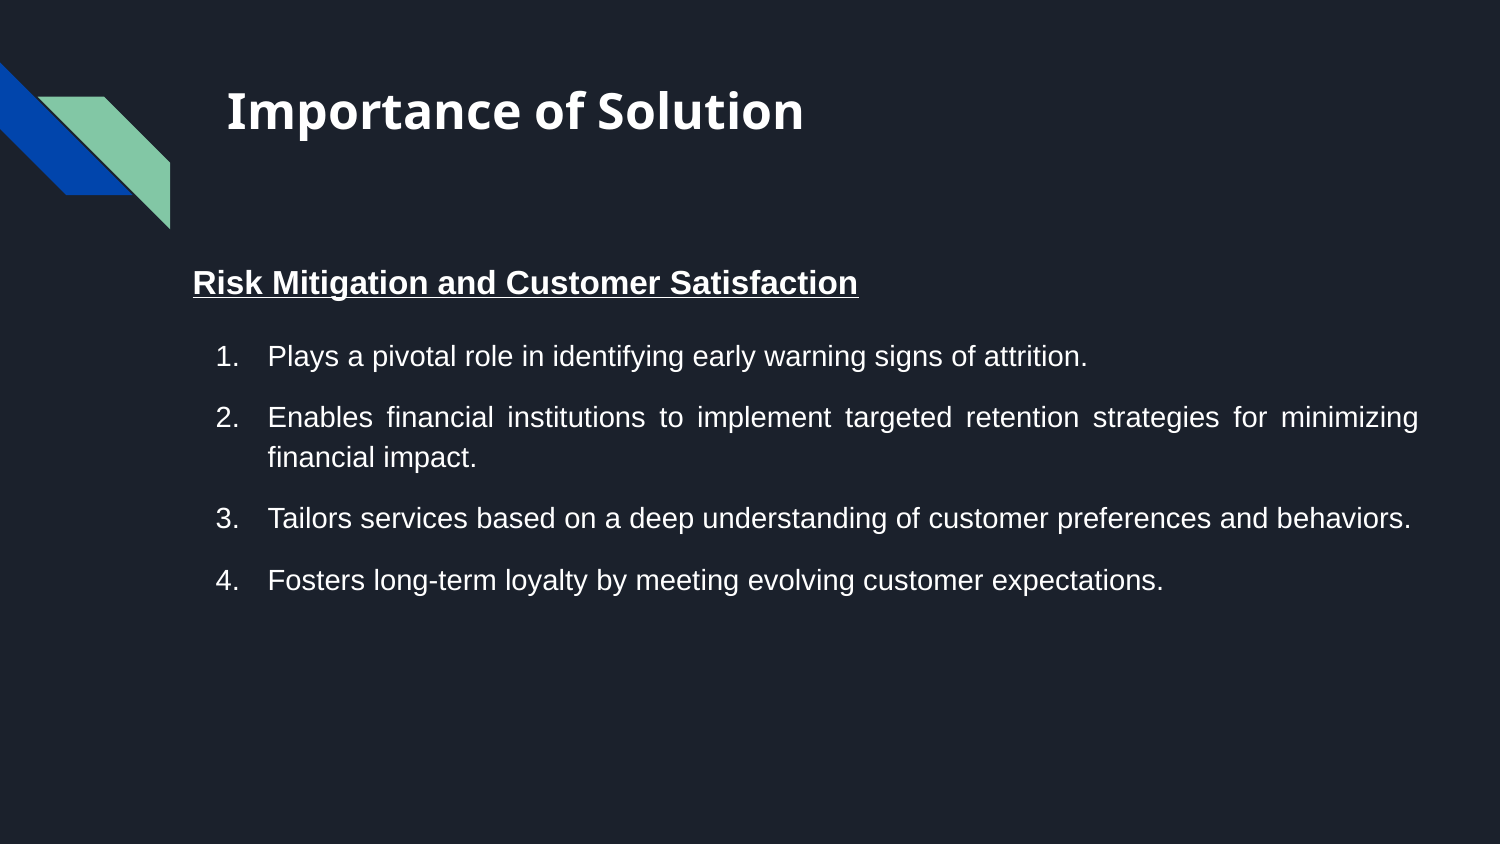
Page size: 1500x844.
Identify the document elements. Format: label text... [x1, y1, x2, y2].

list Risk Mitigation and Customer Satisfaction Plays a pivotal role in identifying early warning signs of attrition. Enables financial institutions to implement targeted retention strategies for minimizing financial impact. Tailors services based on a deep understanding of customer preferences and behaviors. Fosters long-term loyalty by meeting evolving customer expectations. [177, 205, 1436, 779]
title Importance of Solution [212, 64, 1368, 205]
